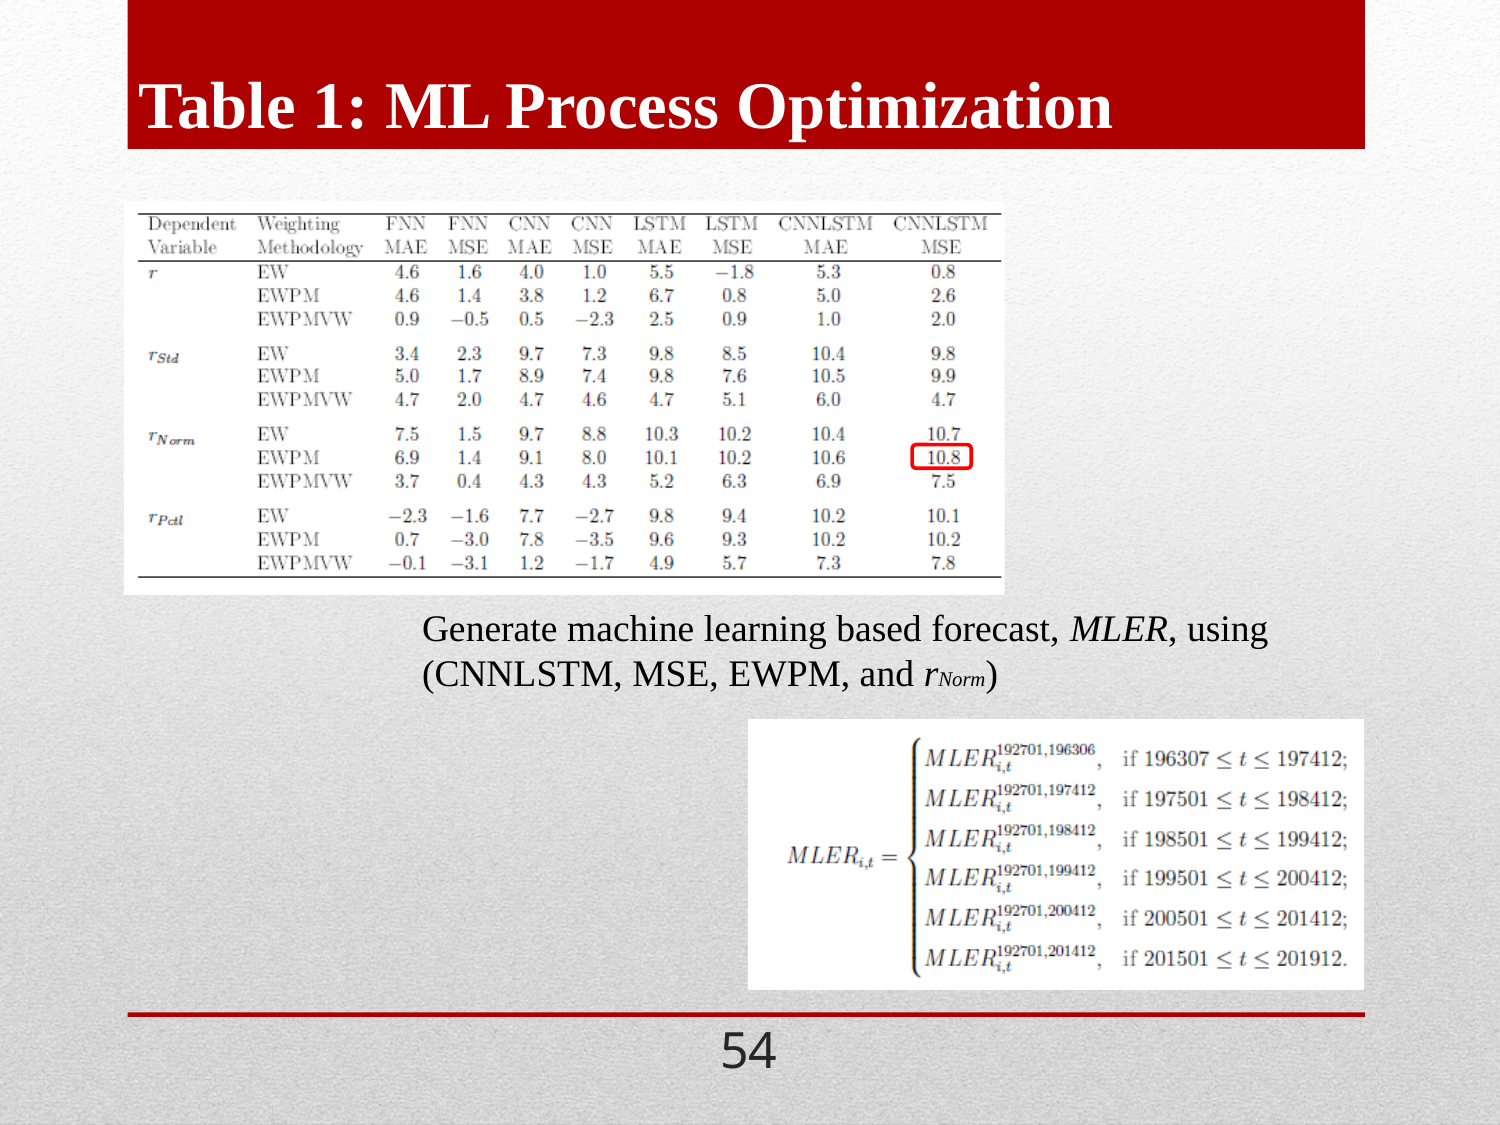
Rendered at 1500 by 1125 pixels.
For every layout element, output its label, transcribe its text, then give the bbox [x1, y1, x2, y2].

picture [746, 718, 1365, 991]
title Table 1: ML Process Optimization [123, 0, 1365, 149]
slide_number 54 [667, 1023, 793, 1084]
text_box Generate machine learning based forecast, MLER, using (CNNLSTM, MSE, EWPM, and rNorm) [407, 596, 1285, 702]
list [123, 201, 1006, 595]
